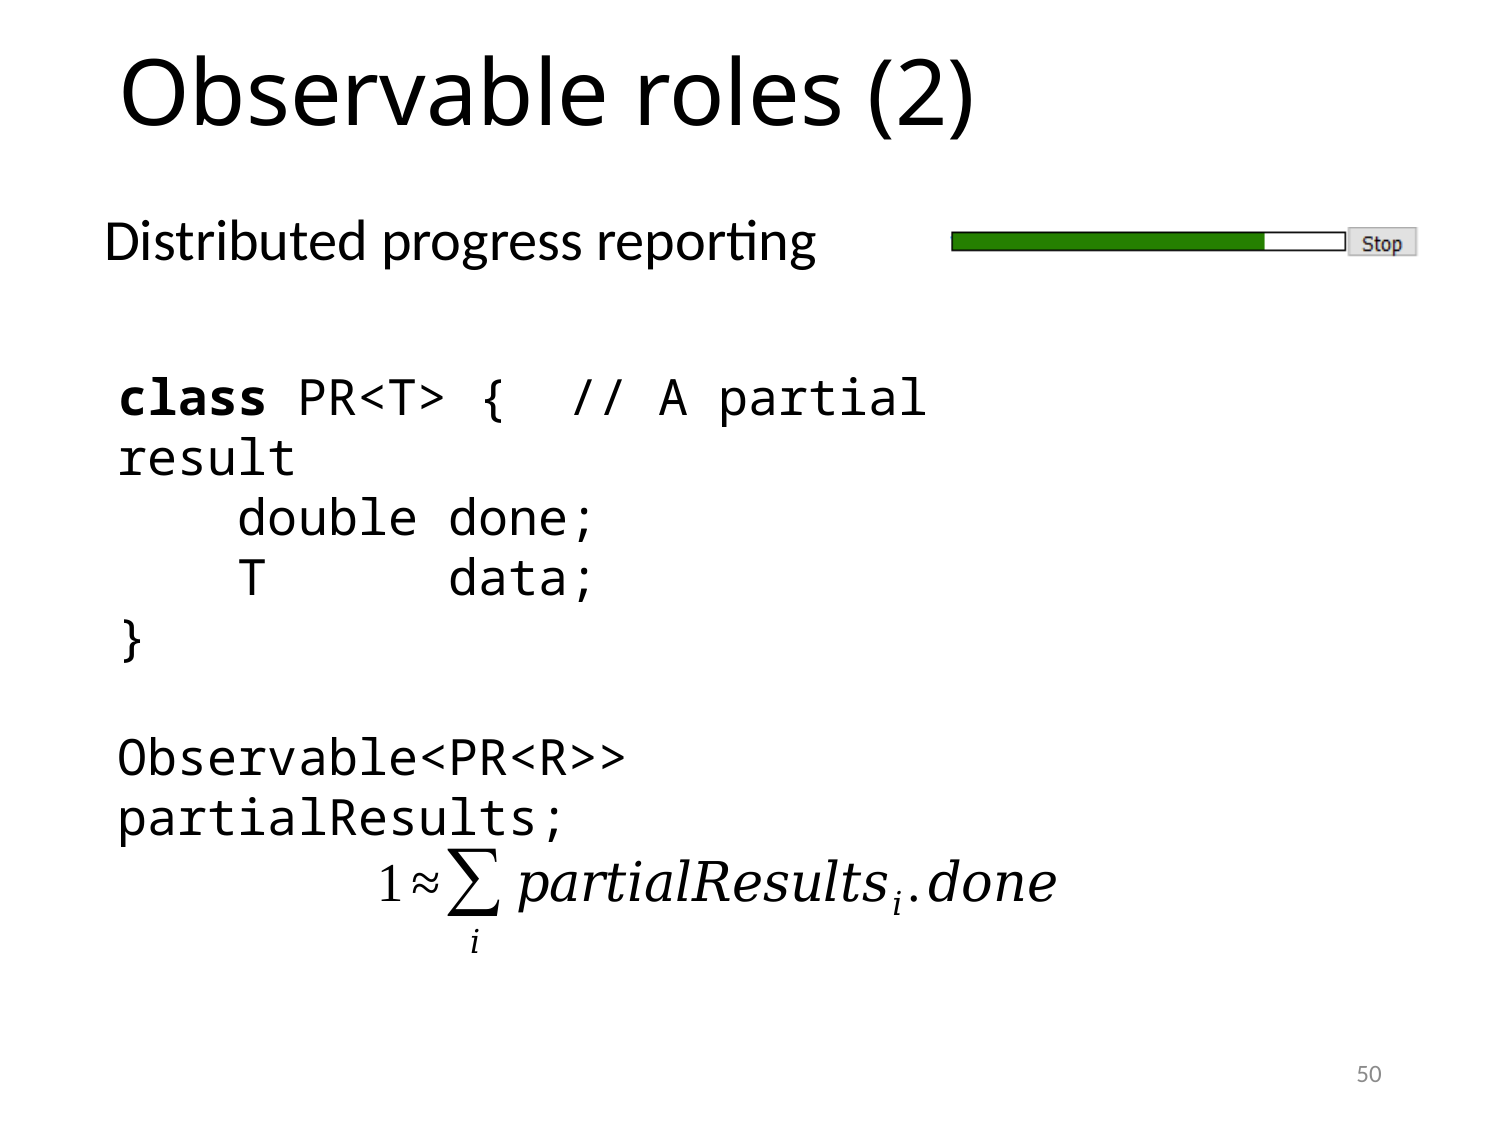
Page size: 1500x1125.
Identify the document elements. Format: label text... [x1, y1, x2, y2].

slide_number 50 [1059, 1042, 1397, 1103]
list Distributed progress reporting [89, 202, 917, 300]
title Observable roles (2) [103, 22, 1397, 170]
text_box class PR<T> { // A partial result double done; T data; } Observable<PR<R>> partialResults; [103, 358, 1112, 854]
picture [950, 227, 1420, 258]
